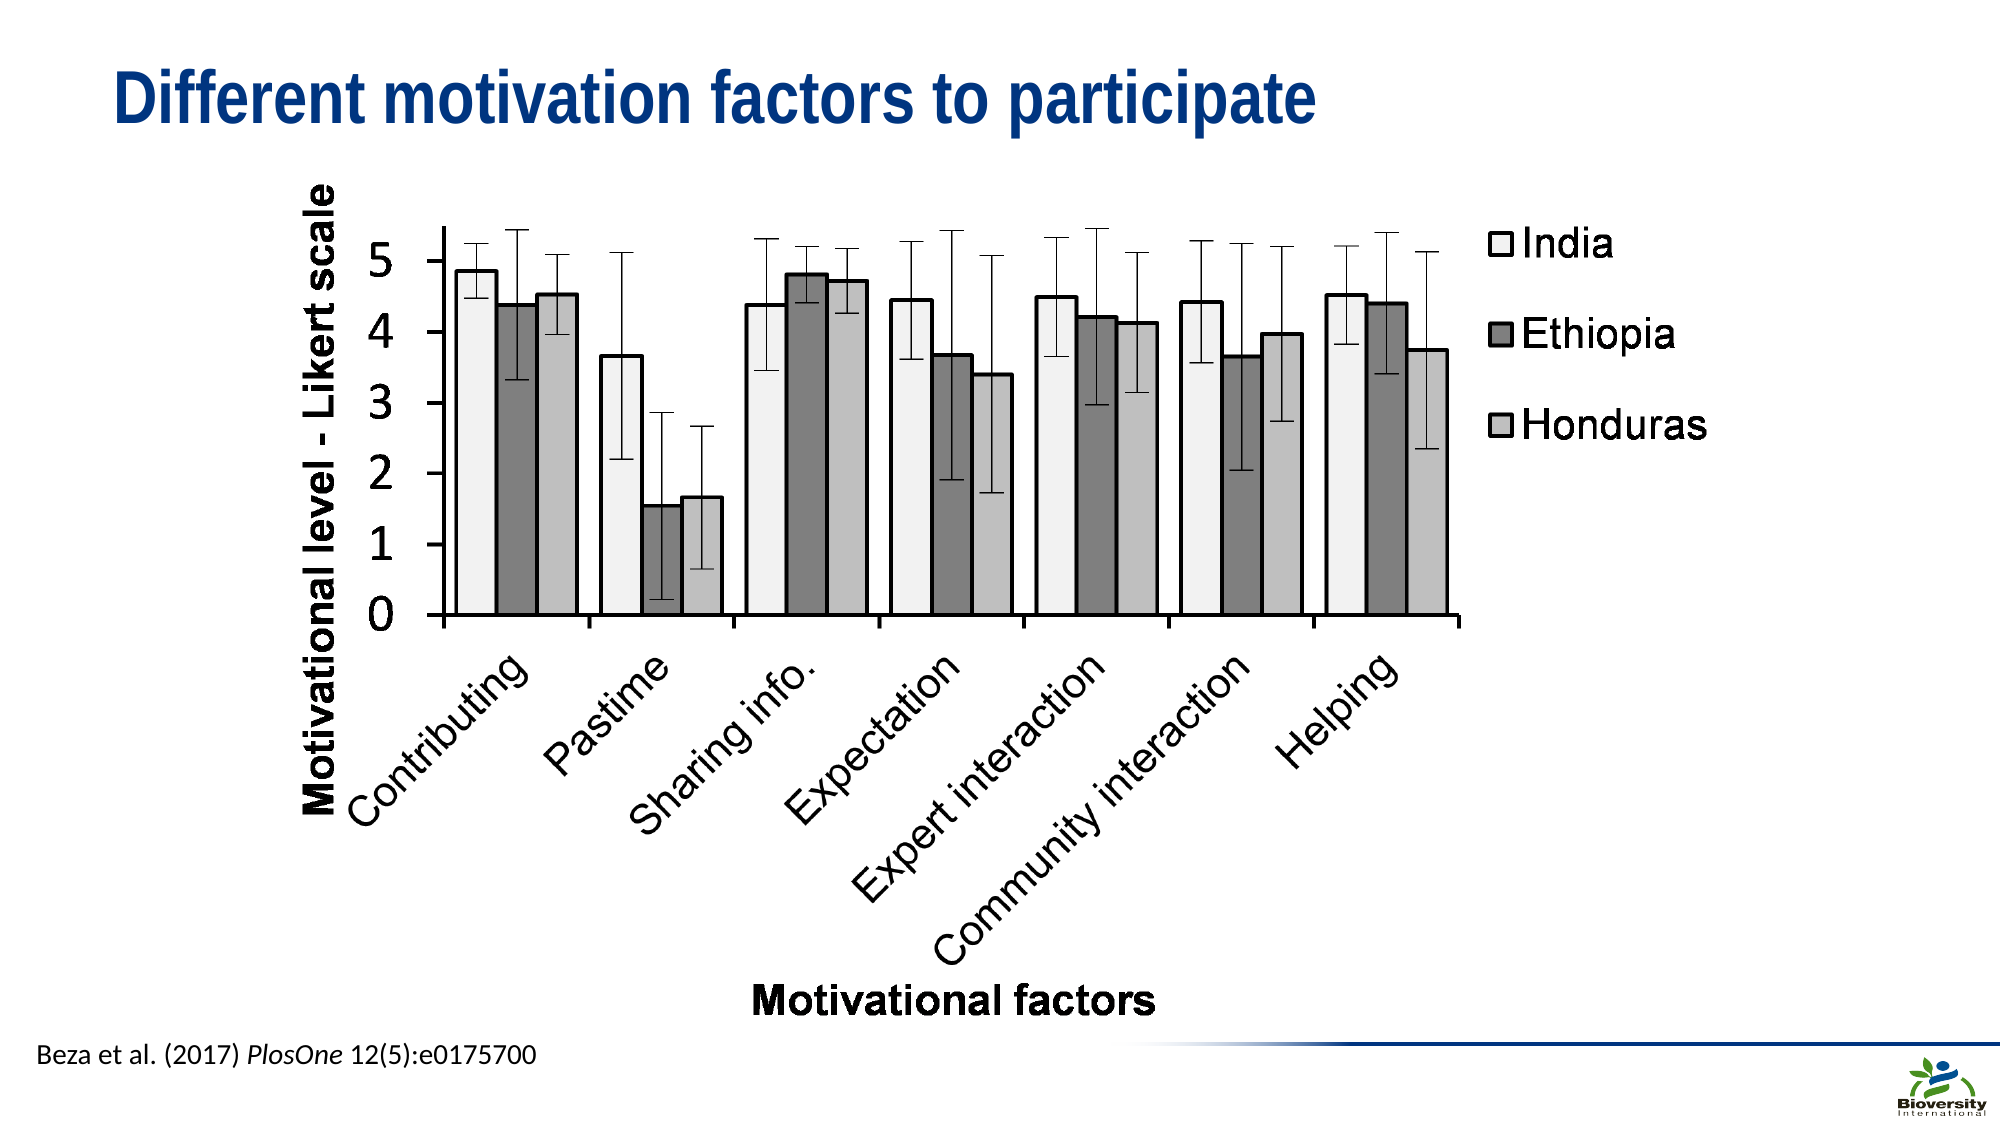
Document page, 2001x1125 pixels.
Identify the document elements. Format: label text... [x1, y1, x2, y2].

picture [1898, 1057, 1987, 1116]
text_box Different motivation factors to participate [98, 44, 1912, 179]
picture [301, 183, 1708, 1017]
text_box Beza et al. (2017) PlosOne 12(5):e0175700 [21, 980, 1105, 1125]
